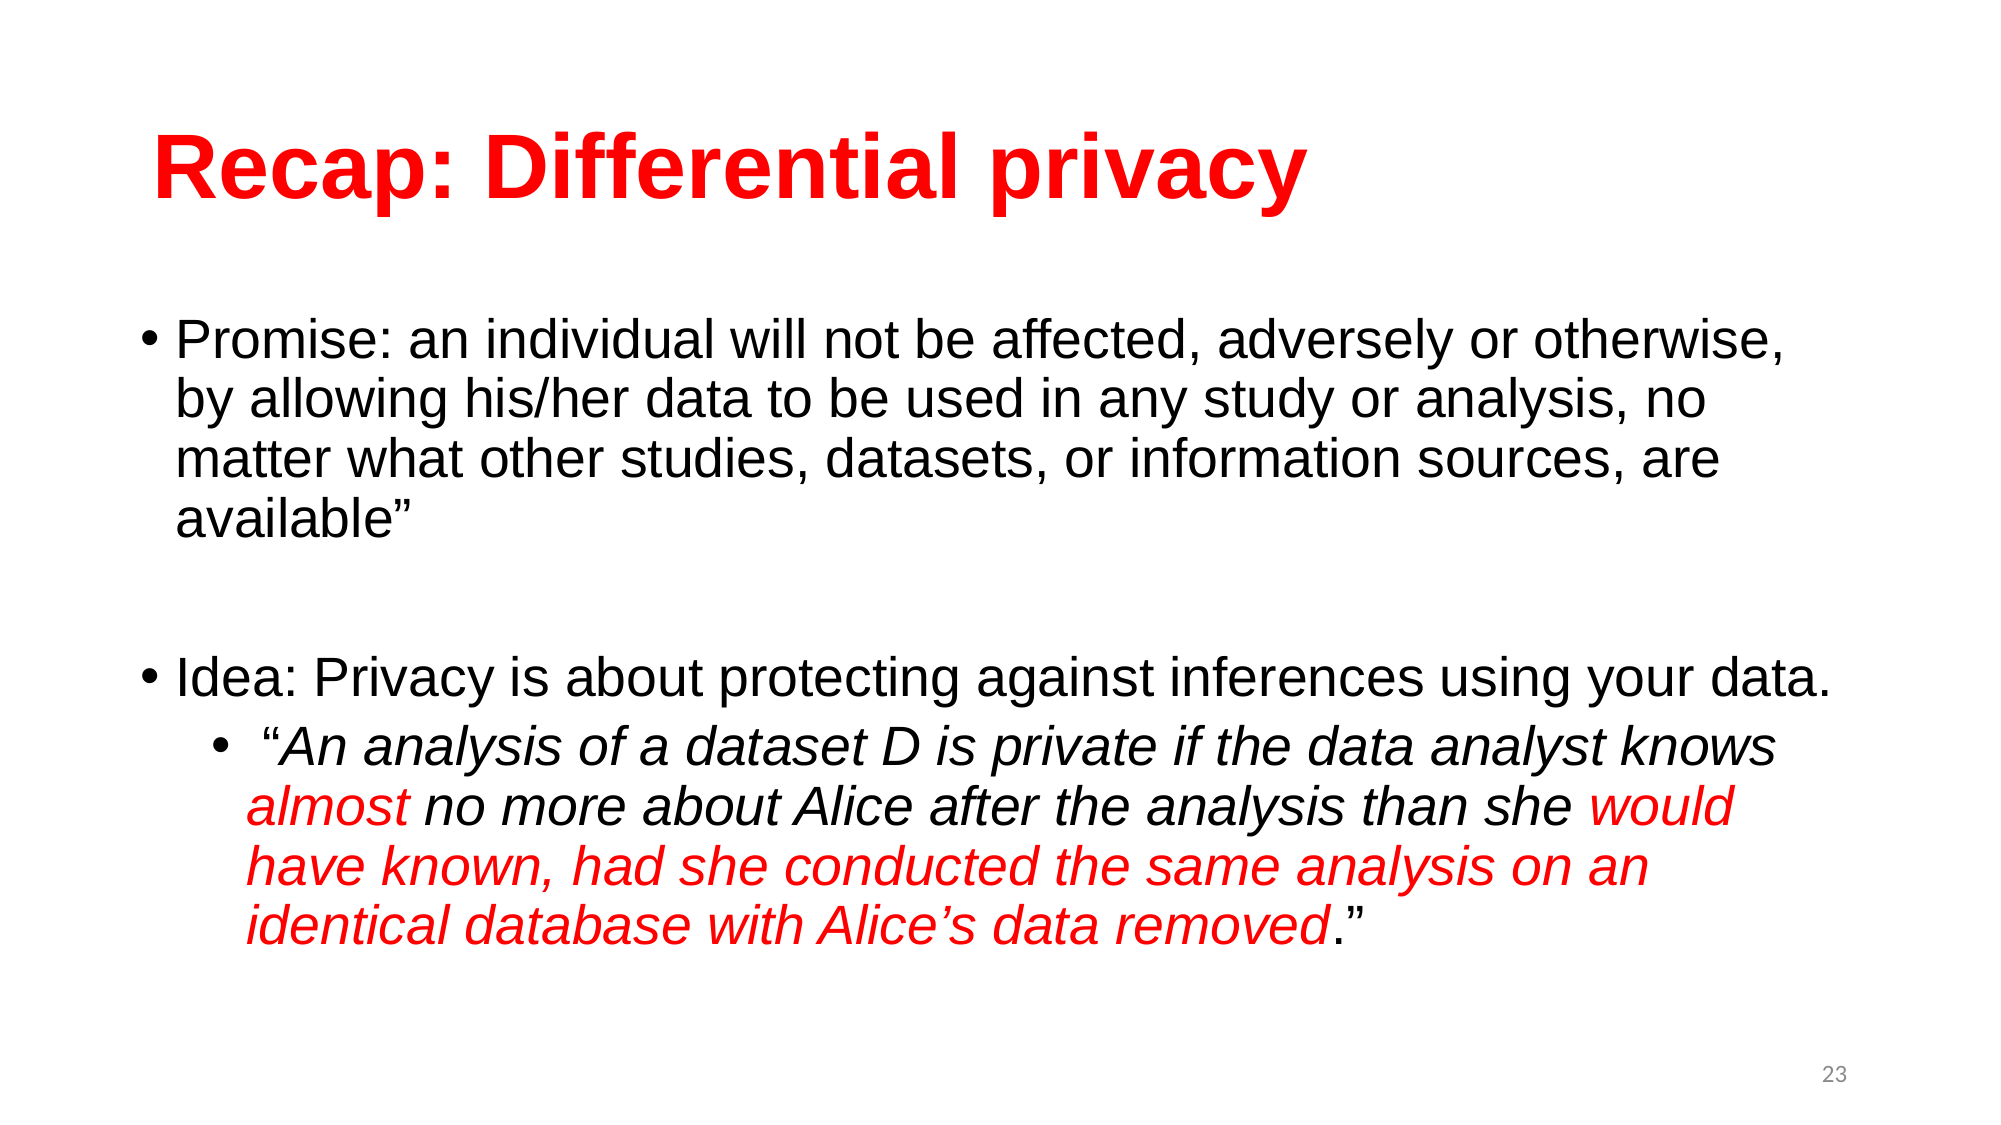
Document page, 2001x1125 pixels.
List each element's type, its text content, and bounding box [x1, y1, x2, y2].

title Recap: Differential privacy [137, 59, 1863, 278]
list Promise: an individual will not be affected, adversely or otherwise, by allowing his/her data to be used in any study or analysis, no matter what other studies, datasets, or information sources, are available” Idea: Privacy is about protecting against inferences using your data. “An analysis of a dataset D is private if the data analyst knows almost no more about Alice after the analysis than she would have known, had she conducted the same analysis on an identical database with Alice’s data removed.” [125, 303, 1850, 1017]
slide_number 23 [1412, 1042, 1863, 1103]
